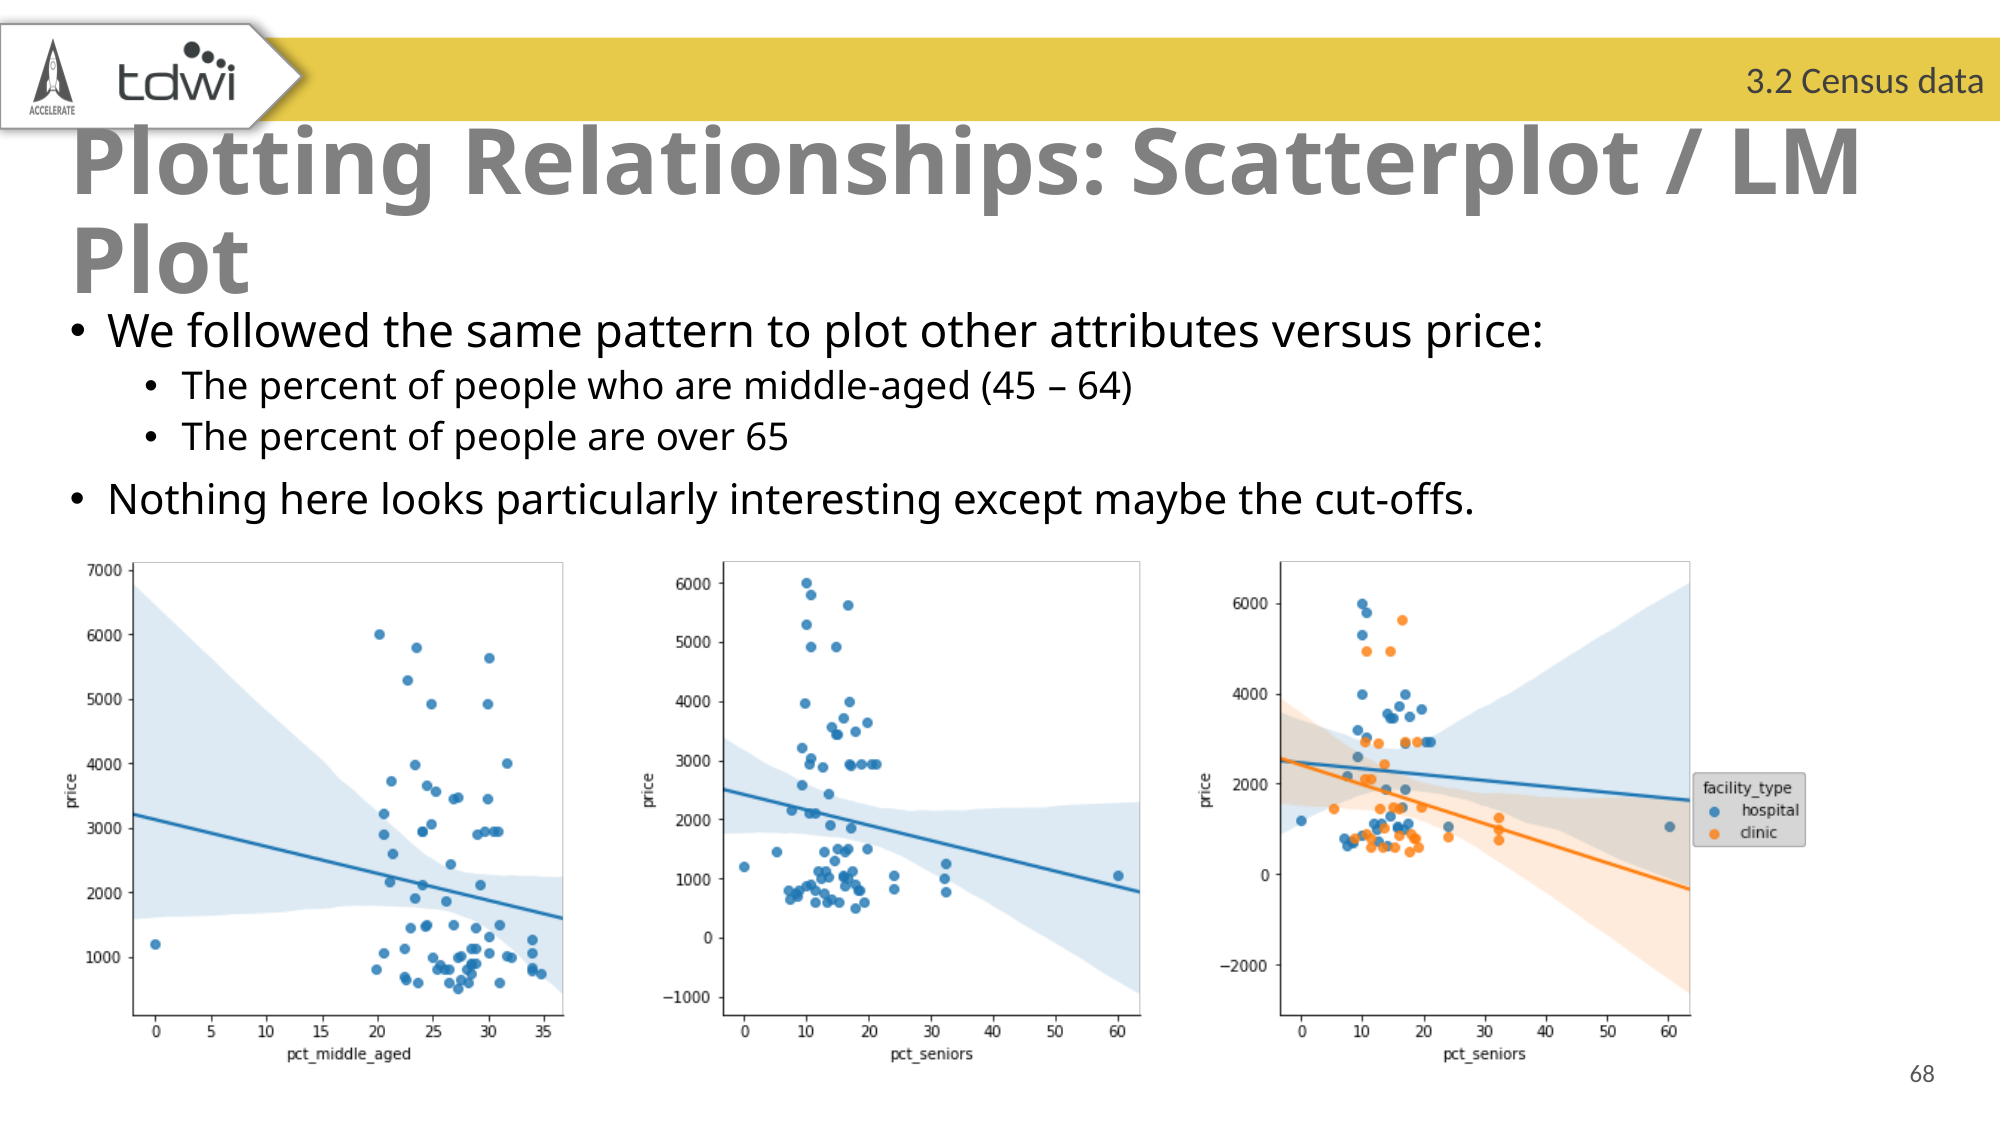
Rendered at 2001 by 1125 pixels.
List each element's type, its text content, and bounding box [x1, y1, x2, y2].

slide_number 68 [1500, 1042, 1950, 1103]
title Plotting Relationships: Scatterplot / LM Plot [54, 150, 1950, 278]
text_box 3.2 Census data [1279, 48, 2000, 109]
list We followed the same pattern to plot other attributes versus price: The percent of people who are middle-aged (45 – 64) The percent of people are over 65 Nothing here looks particularly interesting except maybe the cut-offs. [54, 299, 1950, 532]
picture [630, 547, 1155, 1073]
picture [1188, 547, 1812, 1073]
picture [54, 548, 578, 1073]
picture [115, 35, 239, 108]
